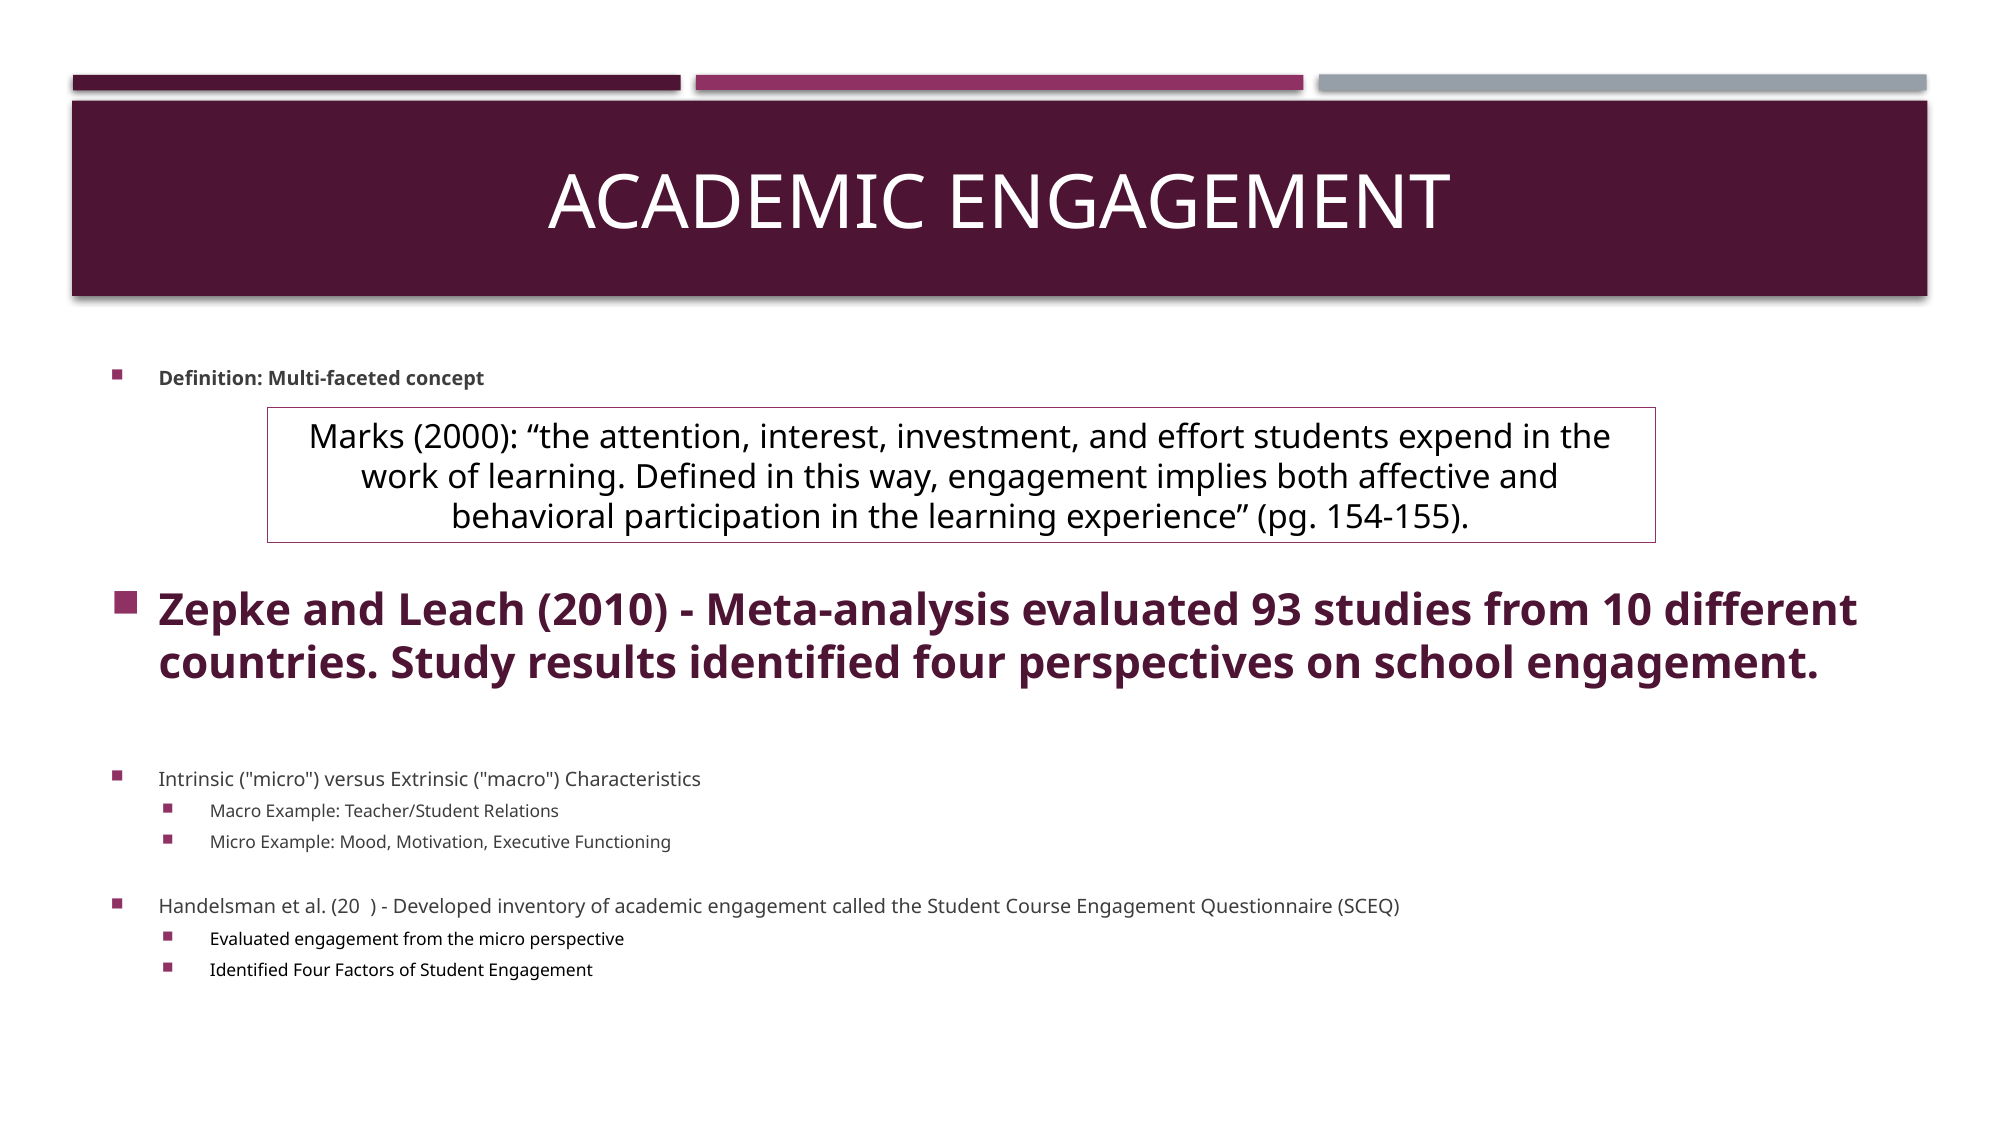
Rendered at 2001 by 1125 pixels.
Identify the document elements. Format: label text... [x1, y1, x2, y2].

list Definition: Multi-faceted concept Zepke and Leach (2010) - Meta-analysis evaluated 93 studies from 10 different countries. Study results identified four perspectives on school engagement. Intrinsic ("micro") versus Extrinsic ("macro") Characteristics Macro Example: Teacher/Student Relations Micro Example: Mood, Motivation, Executive Functioning Handelsman et al. (20 ) - Developed inventory of academic engagement called the Student Course Engagement Questionnaire (SCEQ) Evaluated engagement from the micro perspective Identified Four Factors of Student Engagement [95, 357, 1905, 1033]
title Academic Engagement [95, 115, 1905, 282]
text_box Marks (2000): “the attention, interest, investment, and effort students expend in the work of learning. Defined in this way, engagement implies both affective and behavioral participation in the learning experience” (pg. 154-155). [267, 407, 1656, 543]
